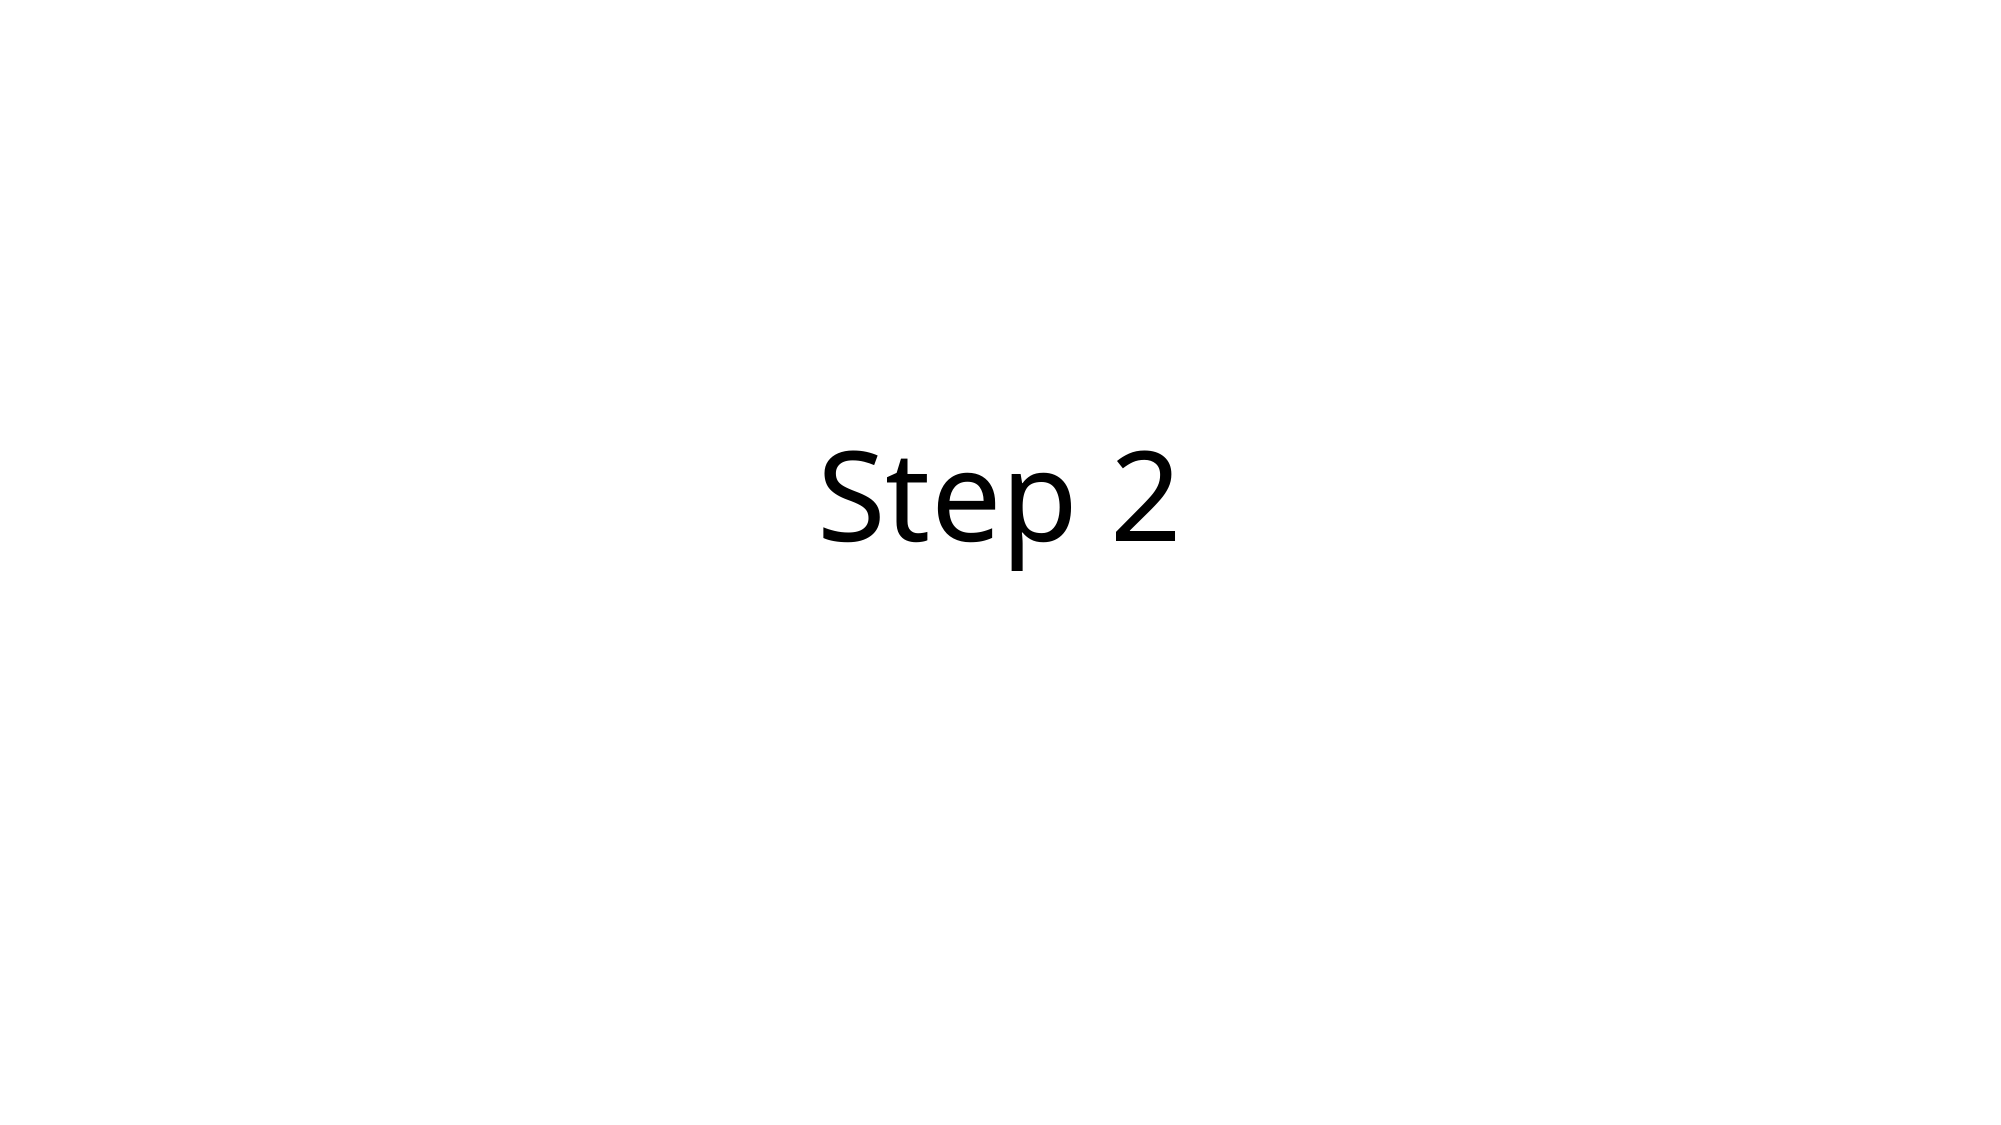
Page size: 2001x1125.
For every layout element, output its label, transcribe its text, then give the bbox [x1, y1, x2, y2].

title Step 2 [249, 184, 1750, 576]
